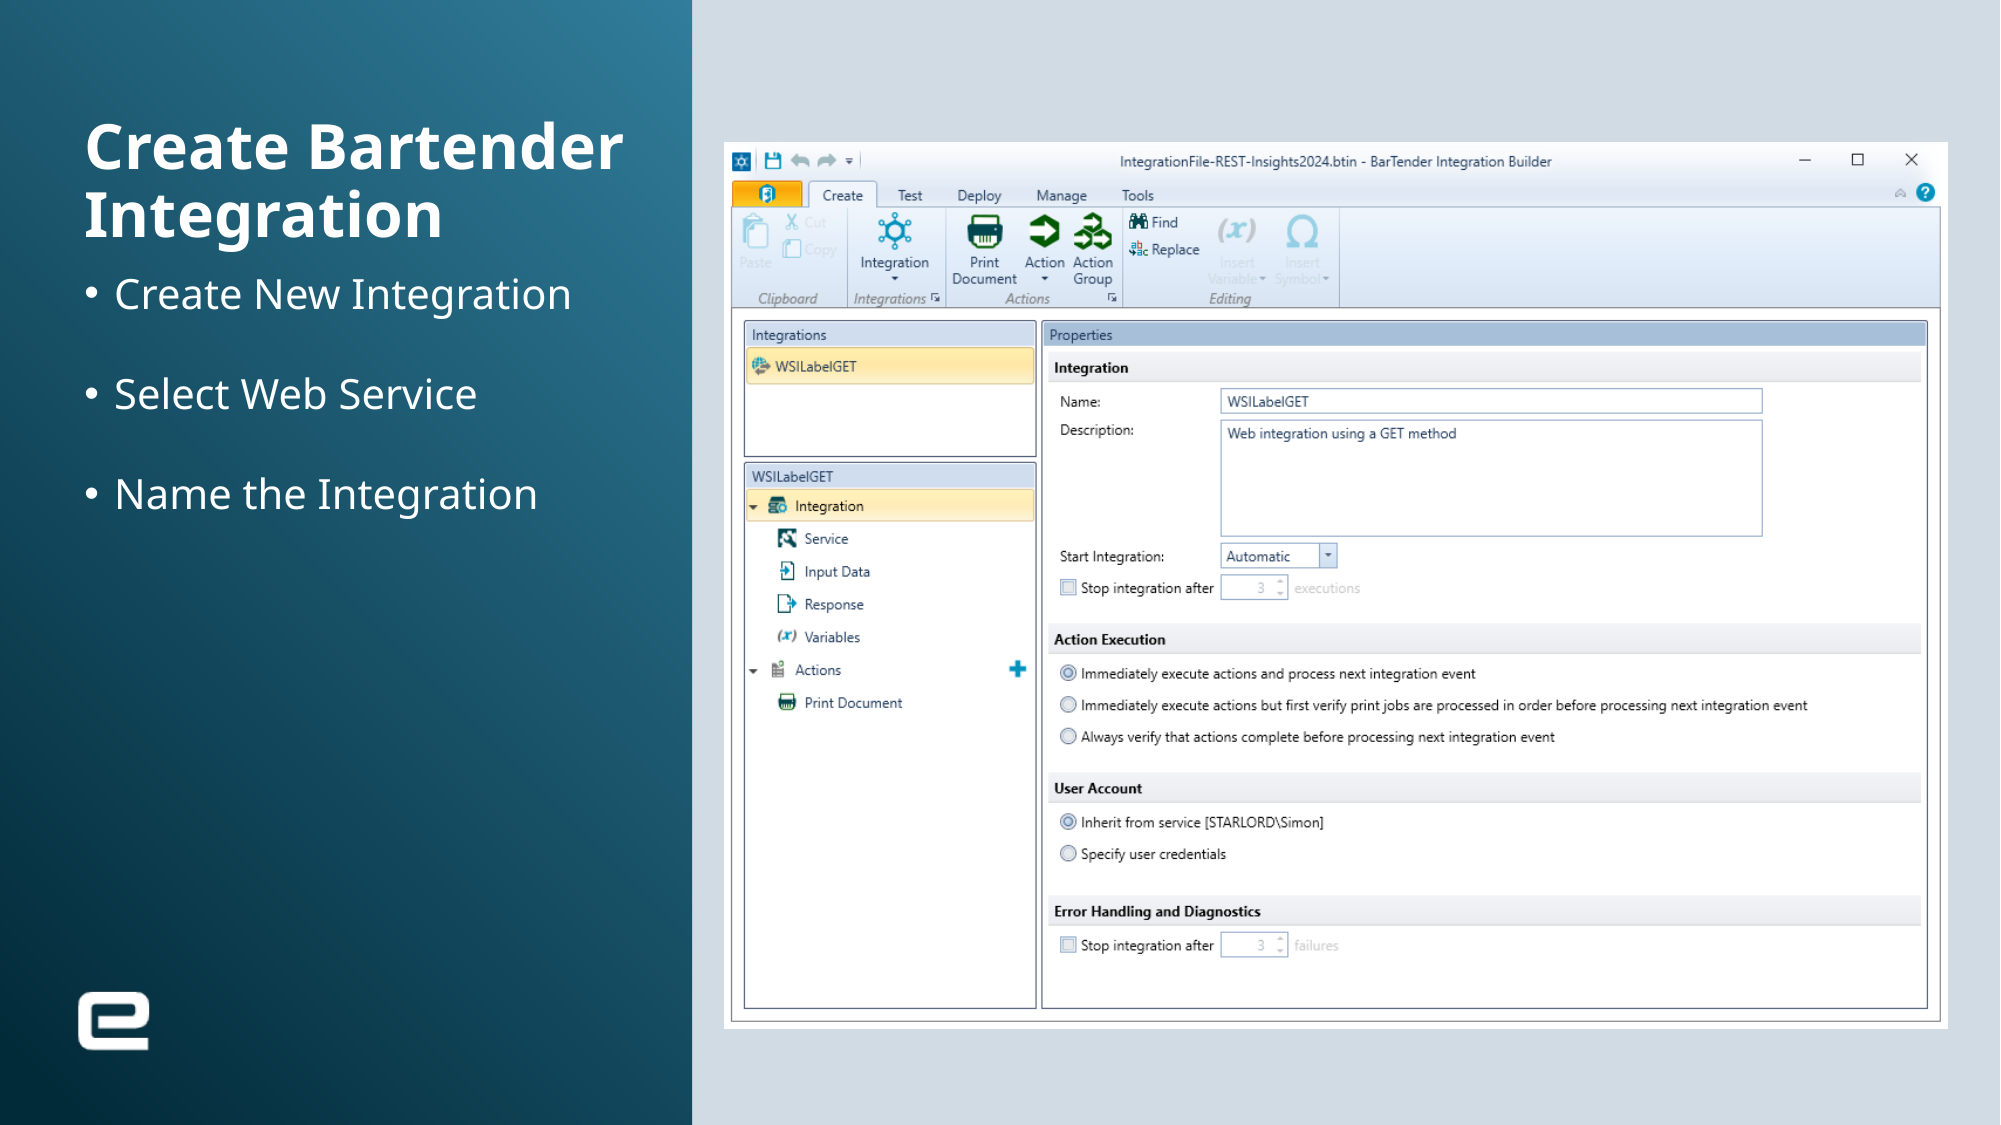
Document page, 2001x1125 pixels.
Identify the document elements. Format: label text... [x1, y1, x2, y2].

picture [724, 142, 1948, 1029]
picture [63, 969, 166, 1072]
list Create New Integration Select Web Service Name the Integration [84, 267, 635, 990]
title Create Bartender Integration [84, 115, 635, 267]
